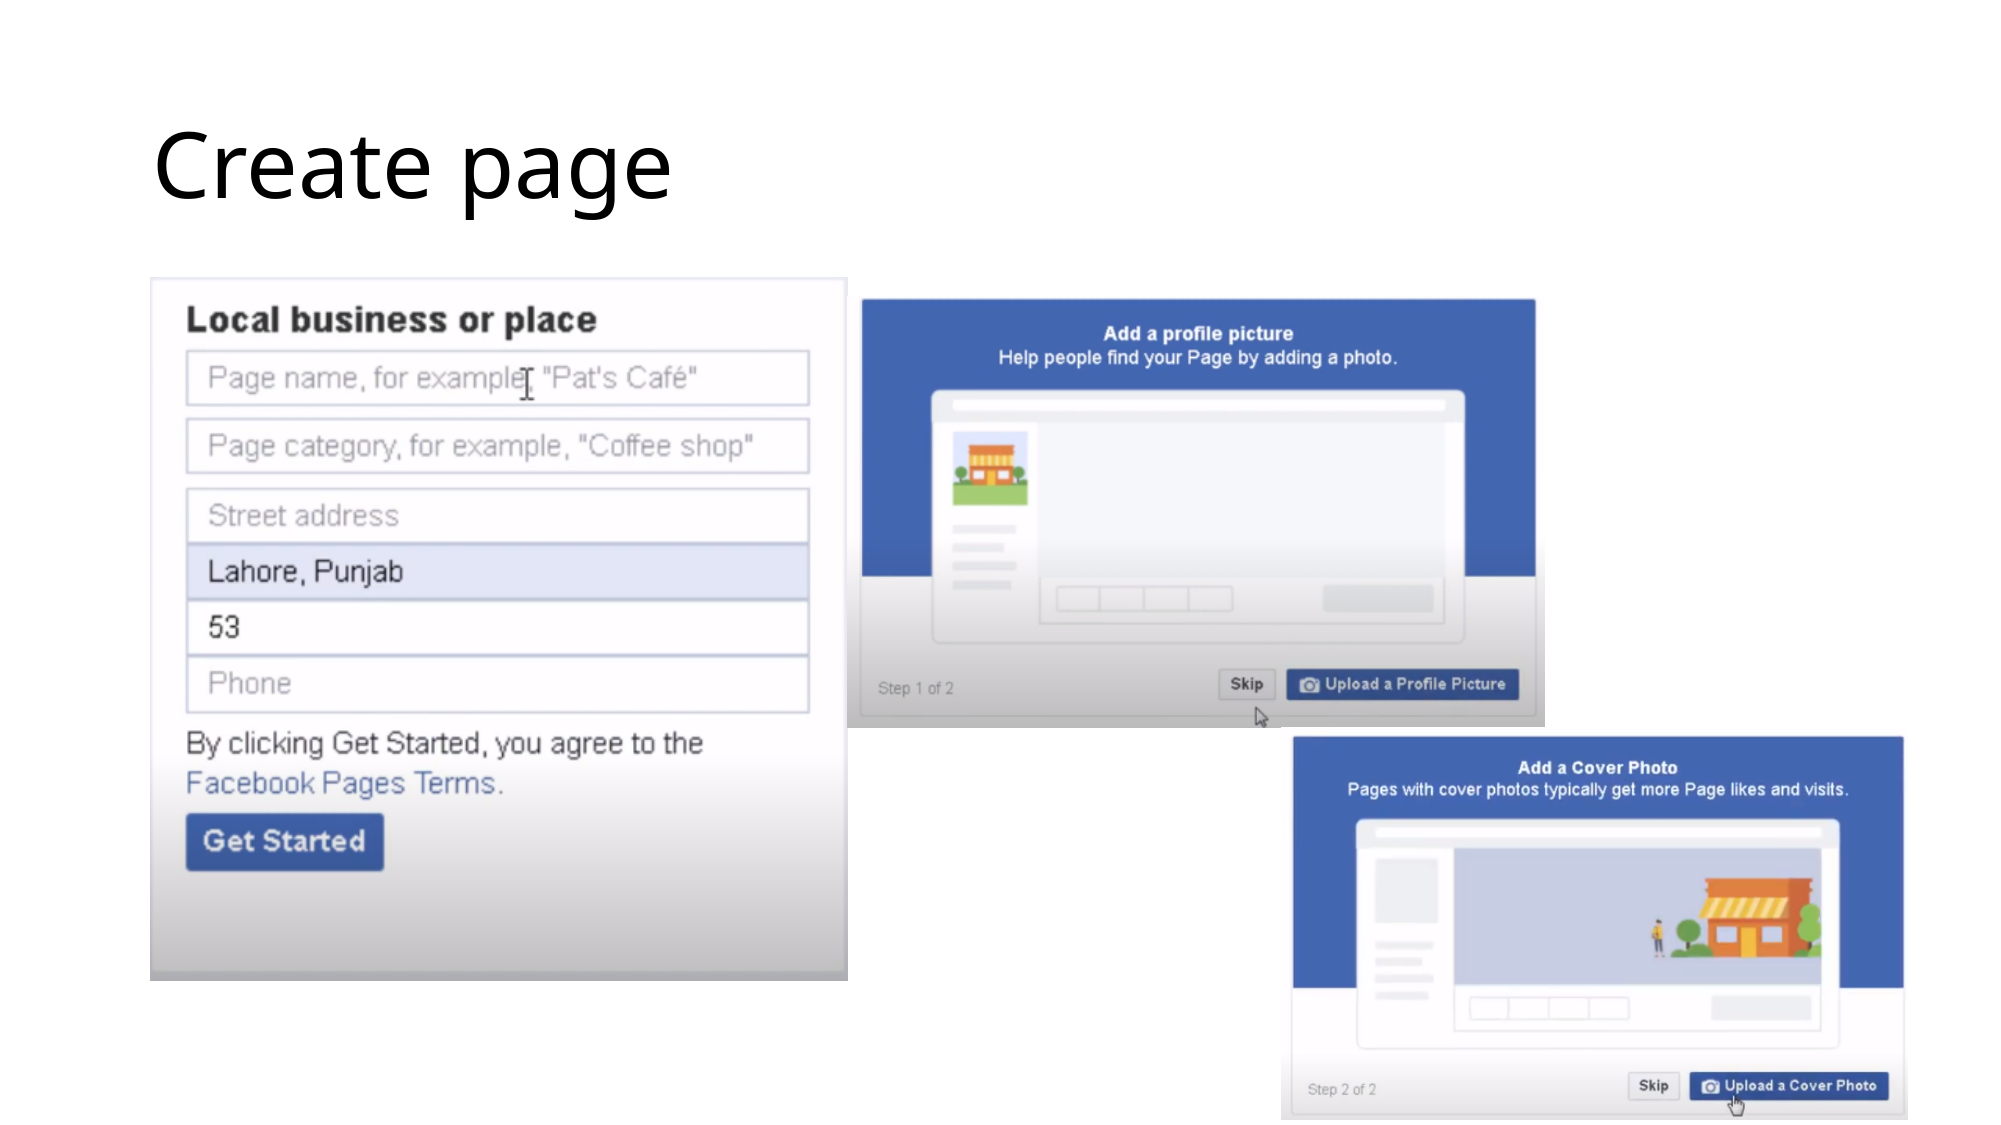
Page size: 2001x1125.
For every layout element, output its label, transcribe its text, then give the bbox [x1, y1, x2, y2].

picture [847, 296, 1908, 1120]
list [150, 277, 848, 981]
title Create page [137, 59, 1863, 278]
